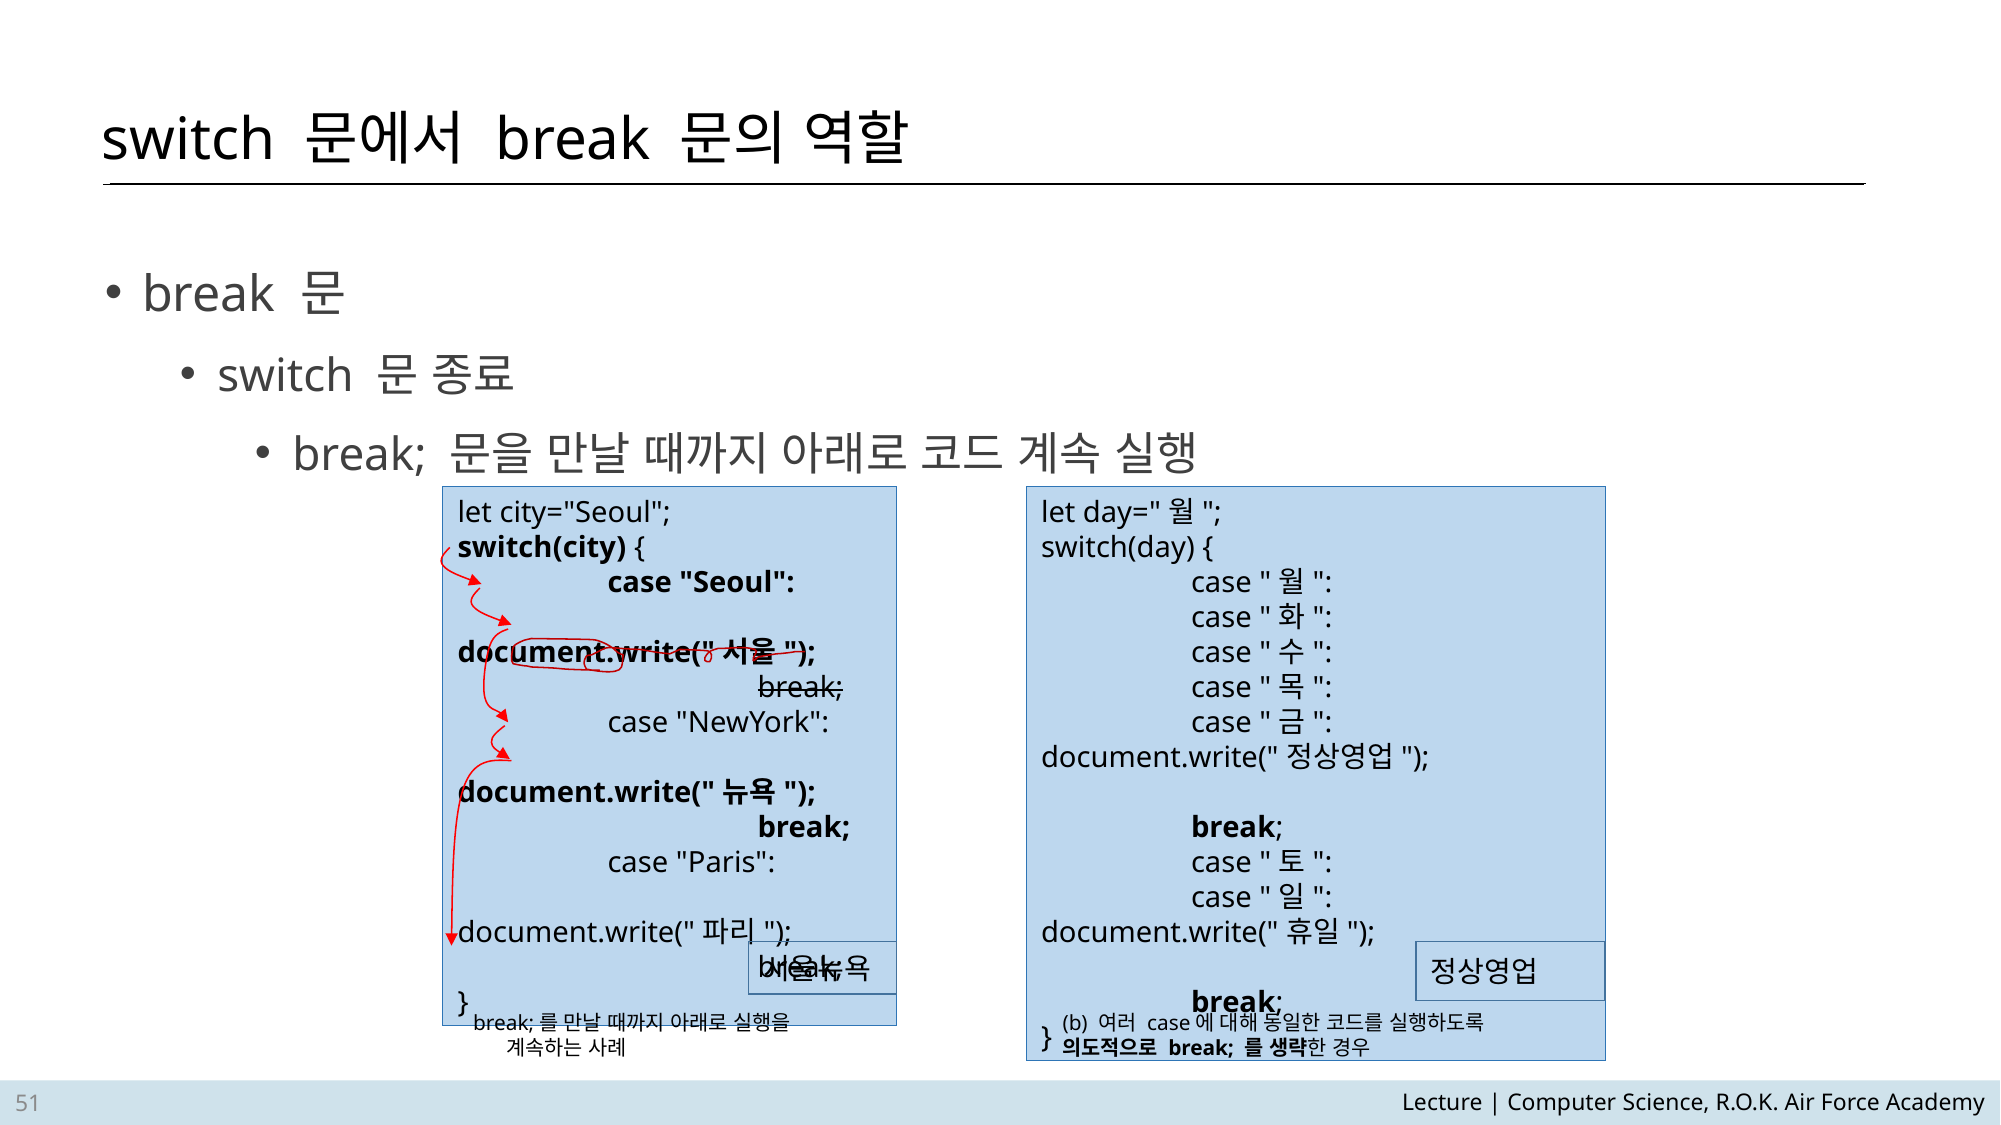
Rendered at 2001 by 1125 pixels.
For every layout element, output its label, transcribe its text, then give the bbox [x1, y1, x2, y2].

list break 문 switch 문 종료 break; 문을 만날 때까지 아래로 코드 계속 실행 [89, 238, 1863, 1014]
text_box (b) 여러 case에 대해 동일한 코드를 실행하도록 의도적으로 break; 를 생략한 경우 [1047, 1002, 1526, 1068]
list switch 문에서 break 문의 역할 [90, 109, 1862, 172]
text_box break;를 만날 때까지 아래로 실행을 계속하는 사례 [458, 1002, 886, 1068]
text_box 서울뉴욕 [747, 946, 897, 995]
text_box 정상영업 [1415, 940, 1606, 1001]
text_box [441, 486, 897, 946]
slide_number 51 [0, 1086, 114, 1123]
text_box let day="월"; switch(day) { case "월": case "화": case "수": case "목": case "금": document.write("정상영업"); break; case "토": case "일": document.write("휴일"); break; } [1026, 486, 1606, 1061]
